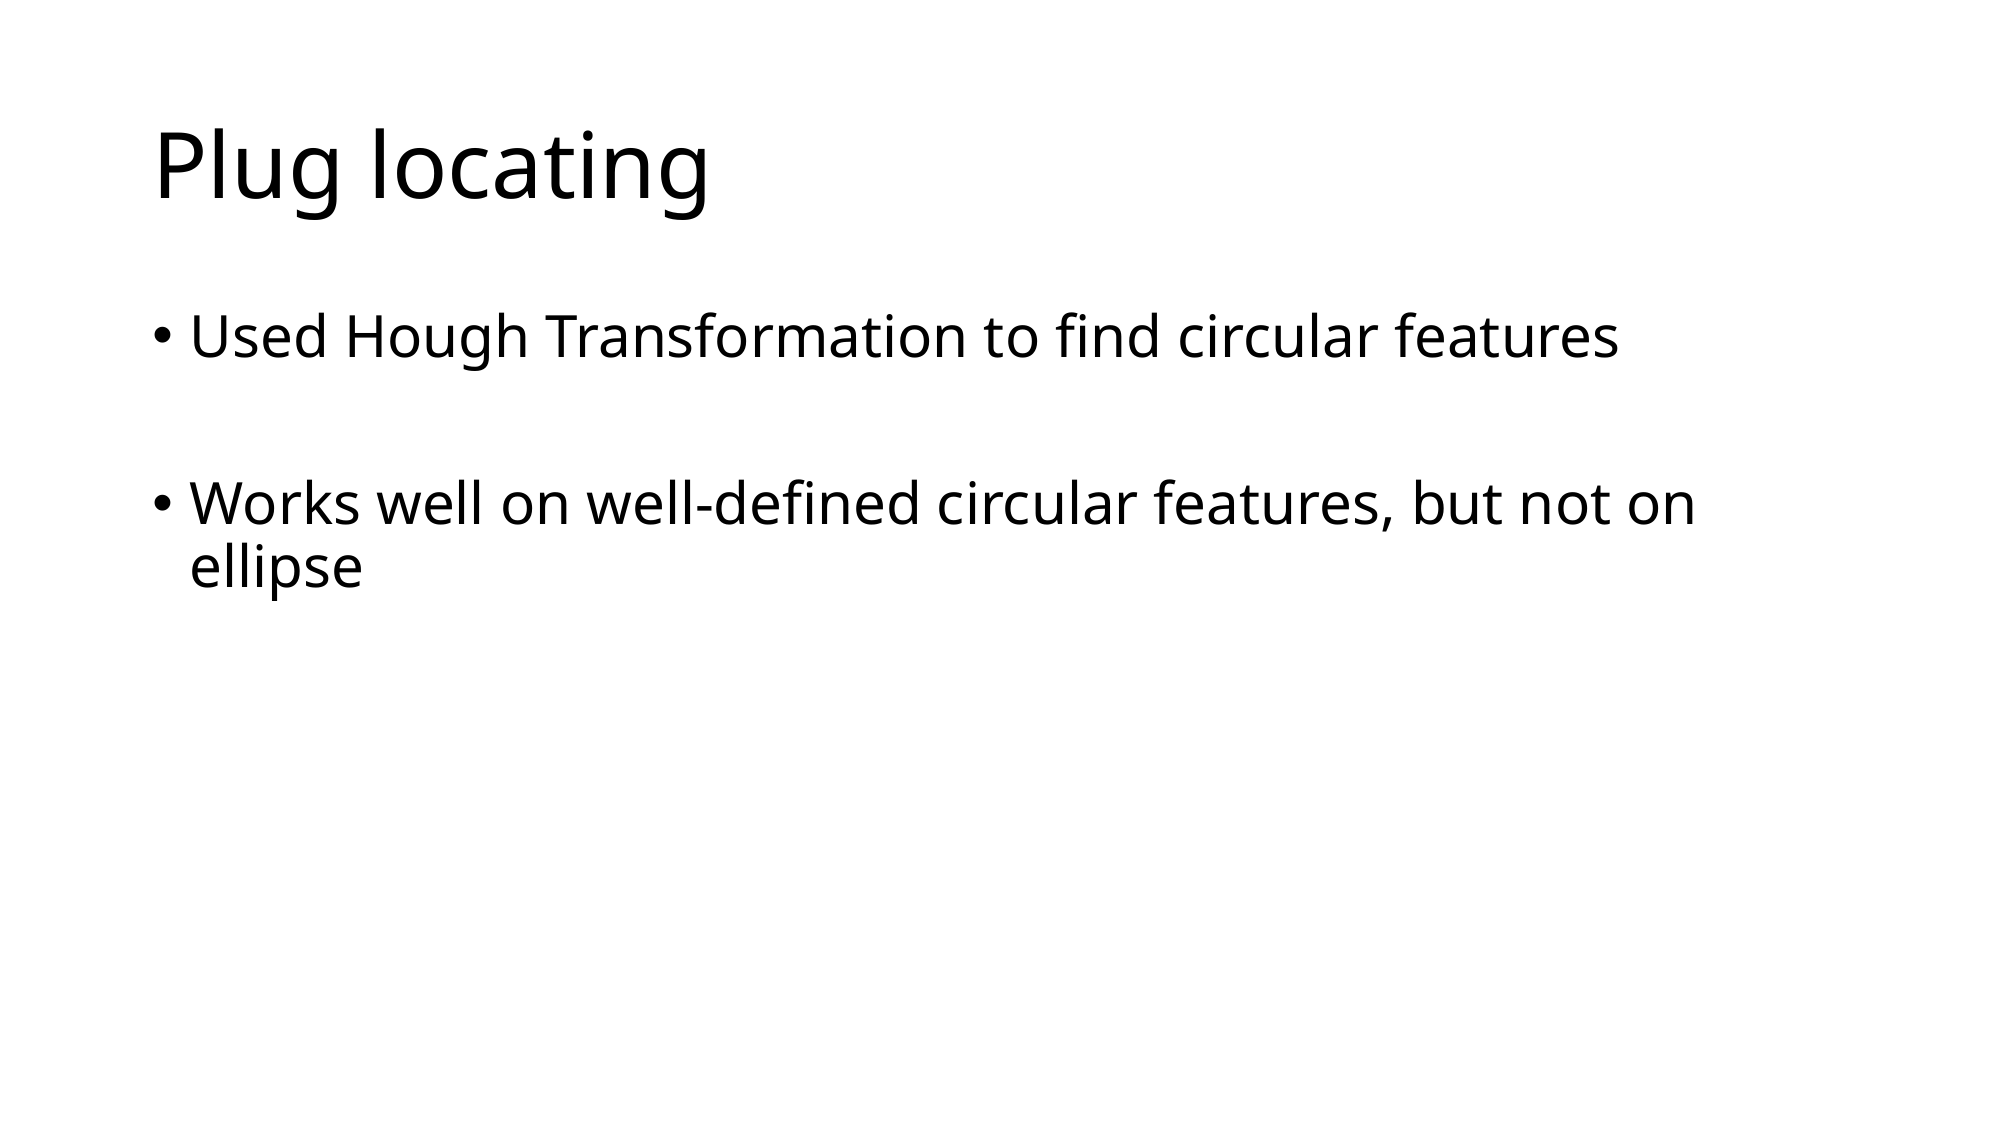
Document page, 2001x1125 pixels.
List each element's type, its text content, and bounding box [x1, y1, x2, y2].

title Plug locating [137, 59, 1863, 278]
list Used Hough Transformation to find circular features Works well on well-defined circular features, but not on ellipse [137, 299, 1863, 1014]
